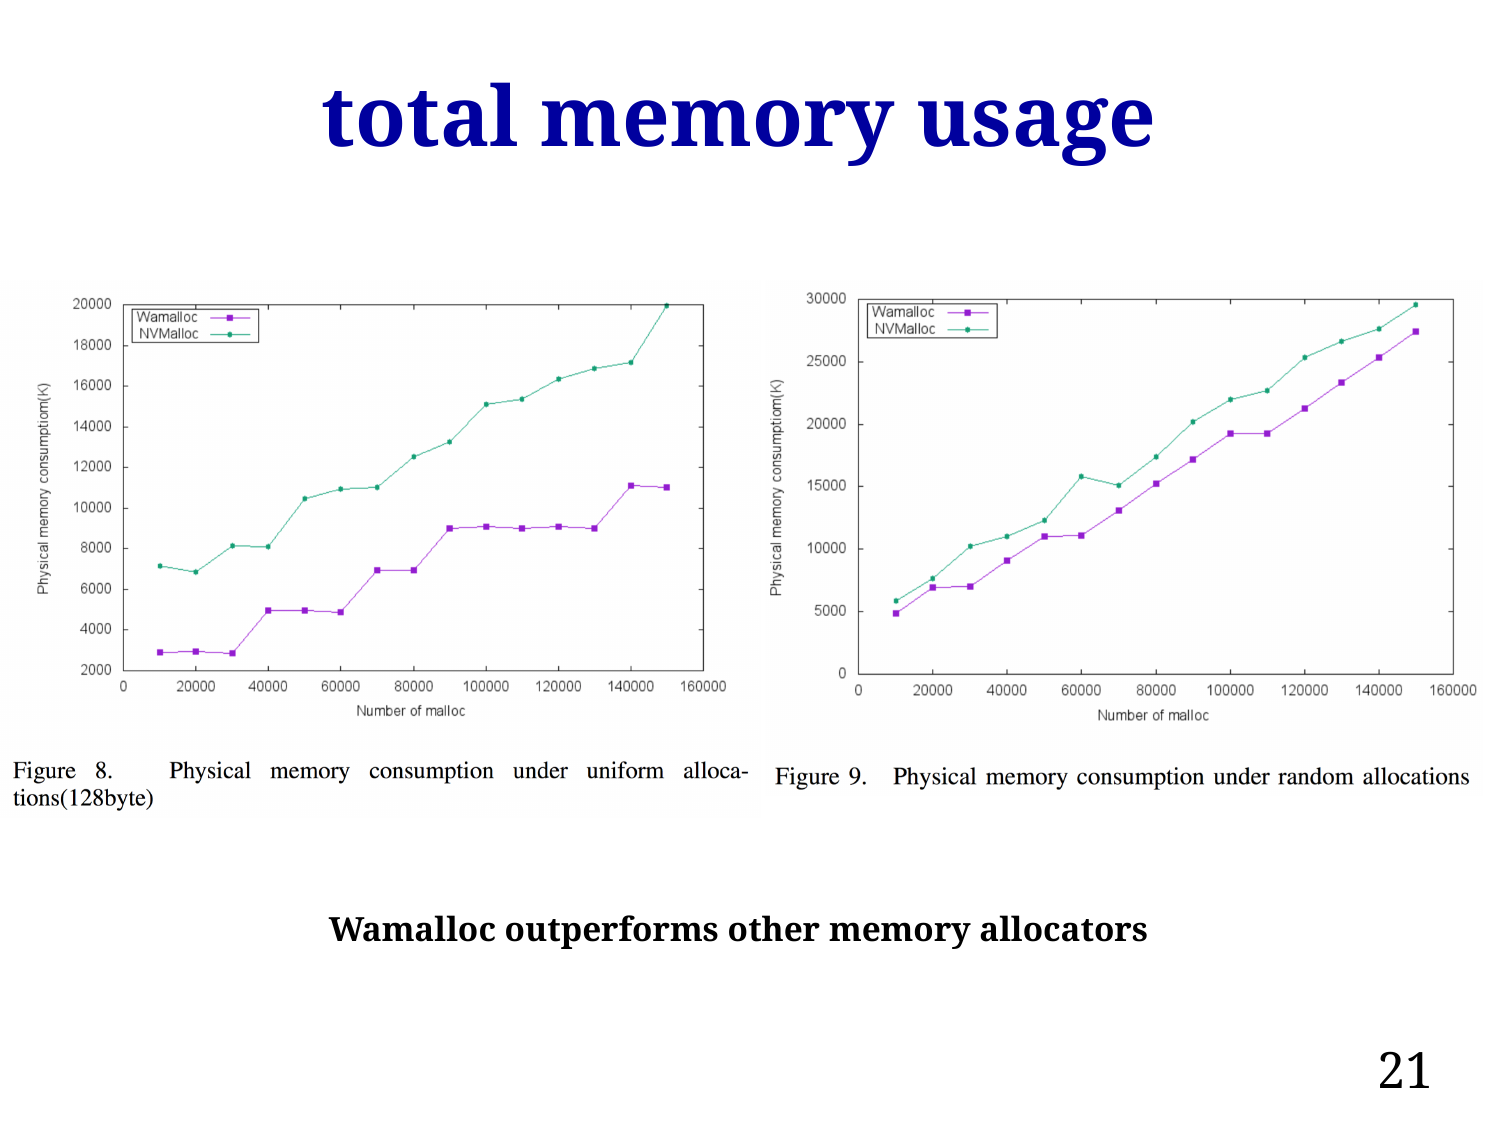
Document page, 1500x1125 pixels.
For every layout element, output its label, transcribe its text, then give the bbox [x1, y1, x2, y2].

picture [765, 280, 1483, 796]
slide_number 21 [1059, 1042, 1449, 1103]
picture [0, 280, 761, 818]
text_box Wamalloc outperforms other memory allocators [313, 901, 1165, 956]
title total memory usage [30, 36, 1449, 202]
